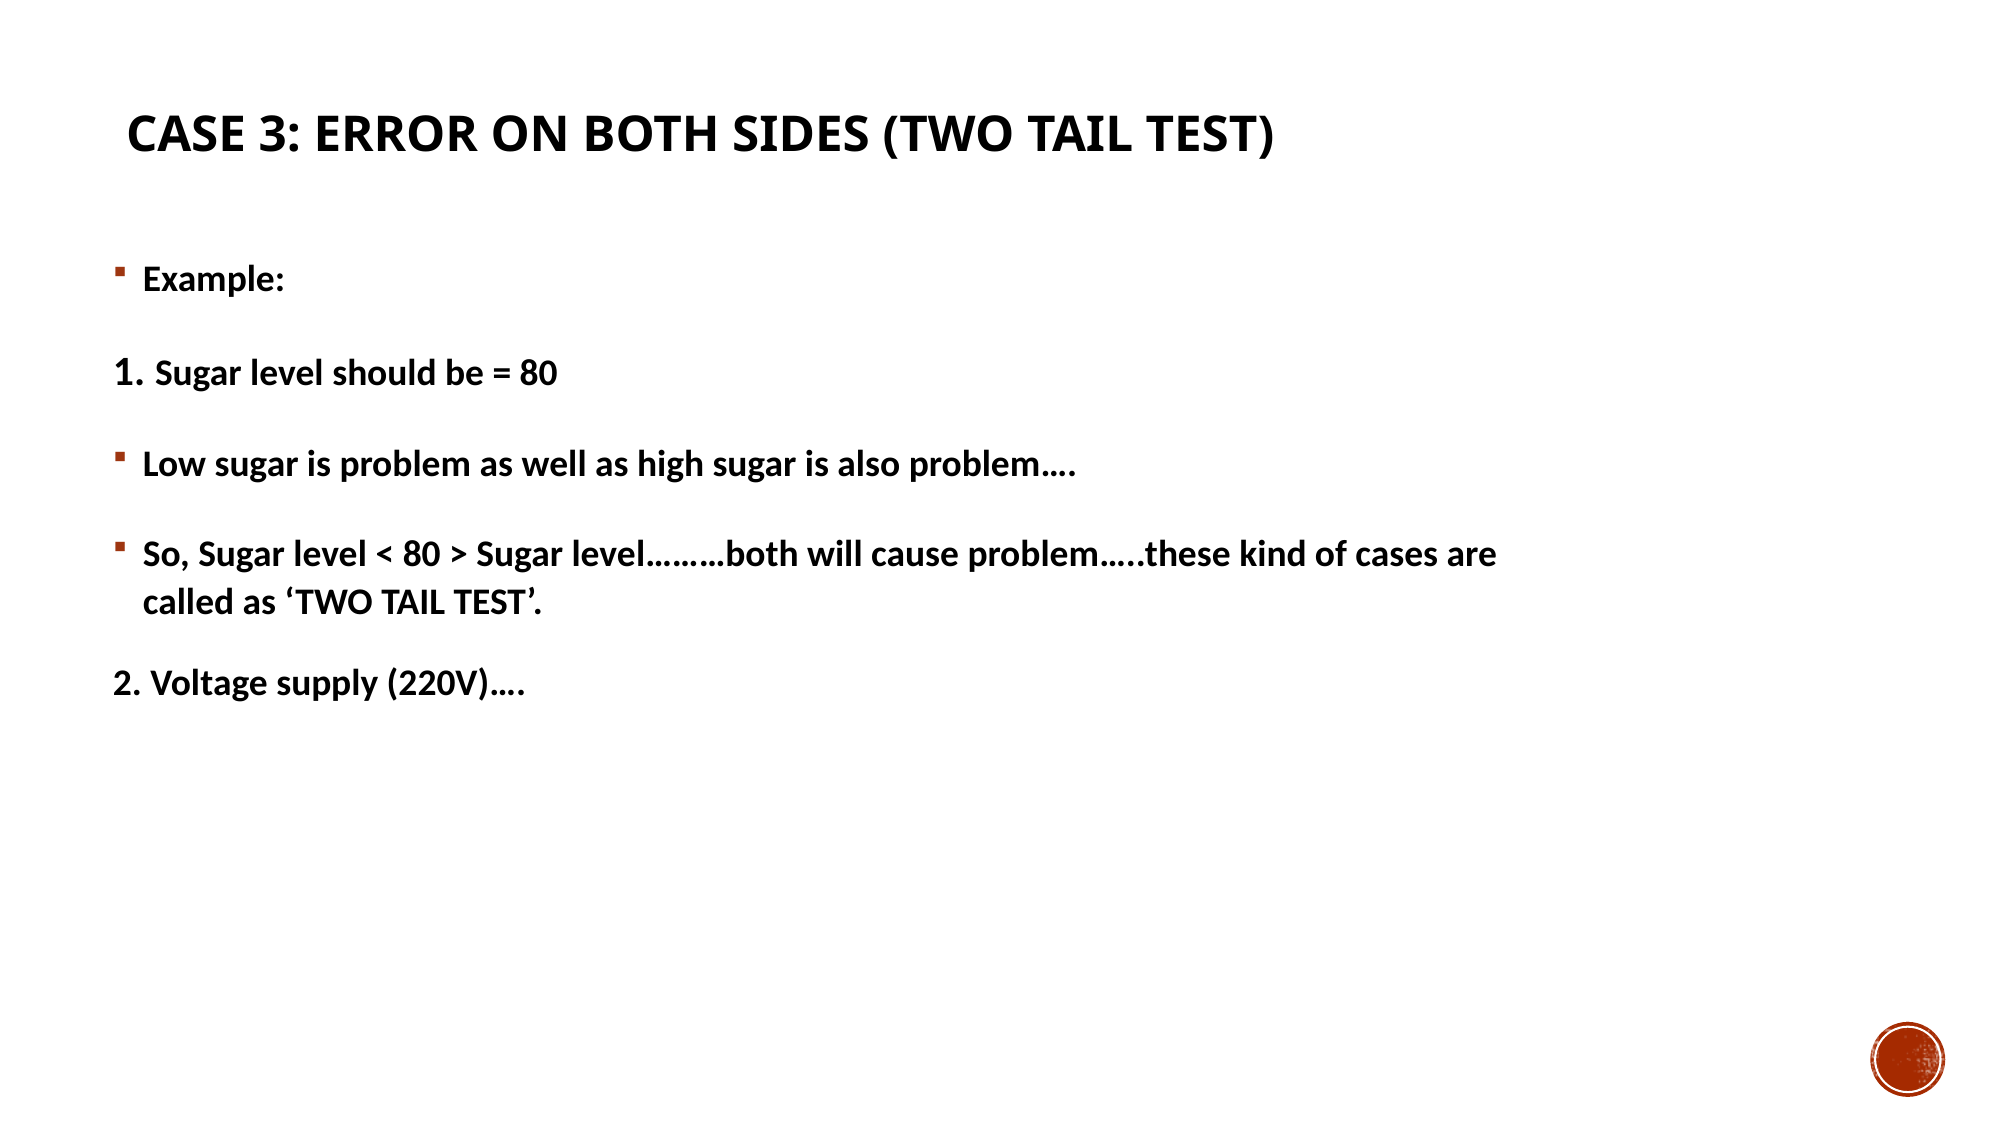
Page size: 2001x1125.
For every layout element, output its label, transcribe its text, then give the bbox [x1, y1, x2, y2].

list Example: 1. Sugar level should be = 80 Low sugar is problem as well as high sugar is also problem…. So, Sugar level < 80 > Sugar level………both will cause problem…..these kind of cases are called as ‘TWO TAIL TEST’. 2. Voltage supply (220V)…. [97, 243, 1522, 992]
title Case 3: Error on both sides (TWO TAIL TEST) [111, 99, 1522, 230]
